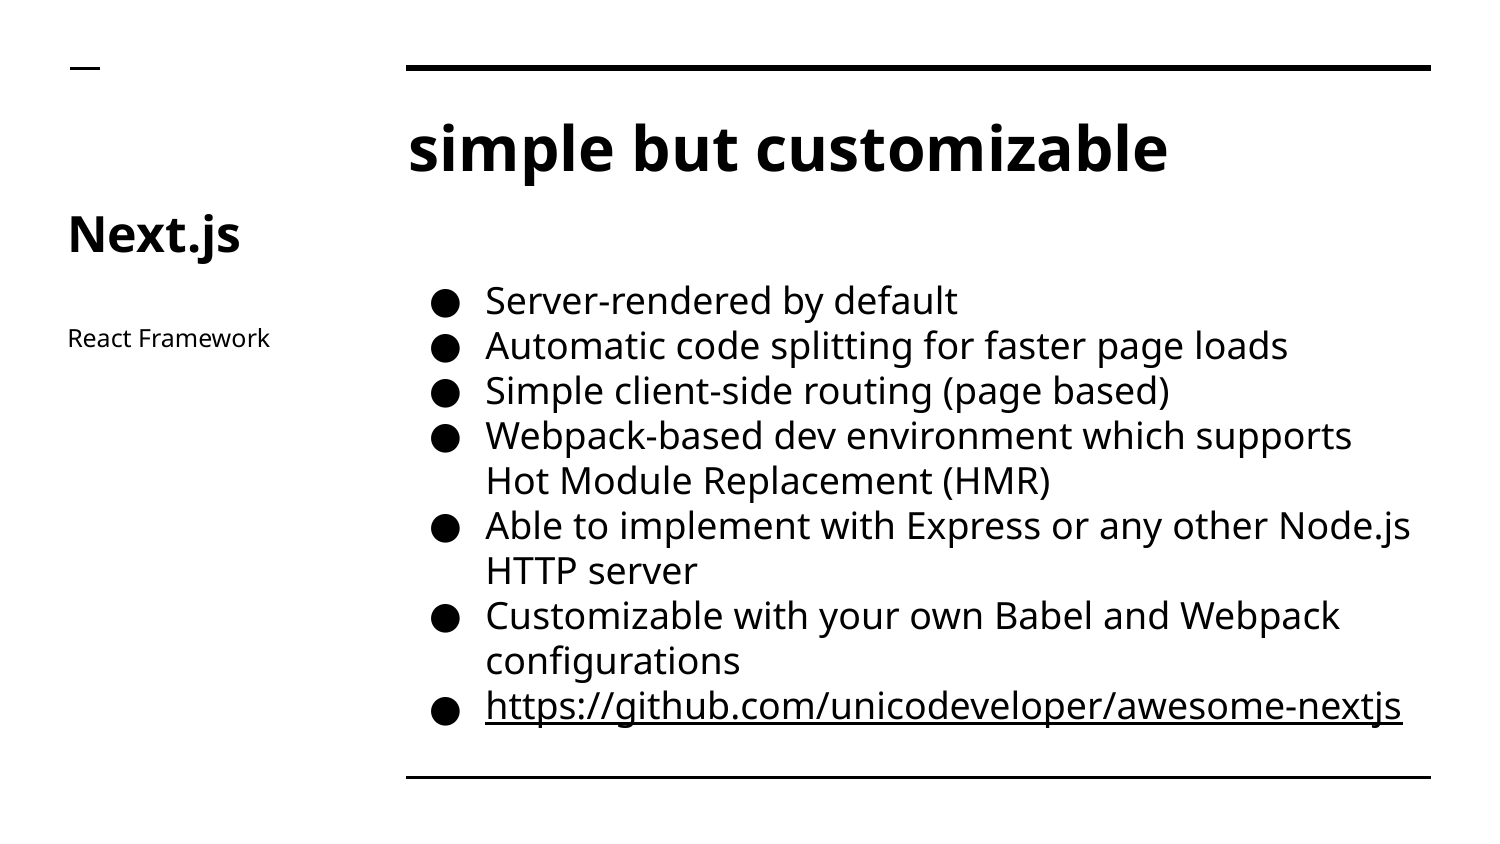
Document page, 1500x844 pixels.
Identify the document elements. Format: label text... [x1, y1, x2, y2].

text_box Next.js [52, 153, 513, 278]
text_box React Framework [52, 302, 513, 764]
list Server-rendered by default Automatic code splitting for faster page loads Simple client-side routing (page based) Webpack-based dev environment which supports Hot Module Replacement (HMR) Able to implement with Express or any other Node.js HTTP server Customizable with your own Babel and Webpack configurations https://github.com/unicodeveloper/awesome-nextjs [395, 261, 1433, 755]
title simple but customizable [393, 94, 1431, 199]
